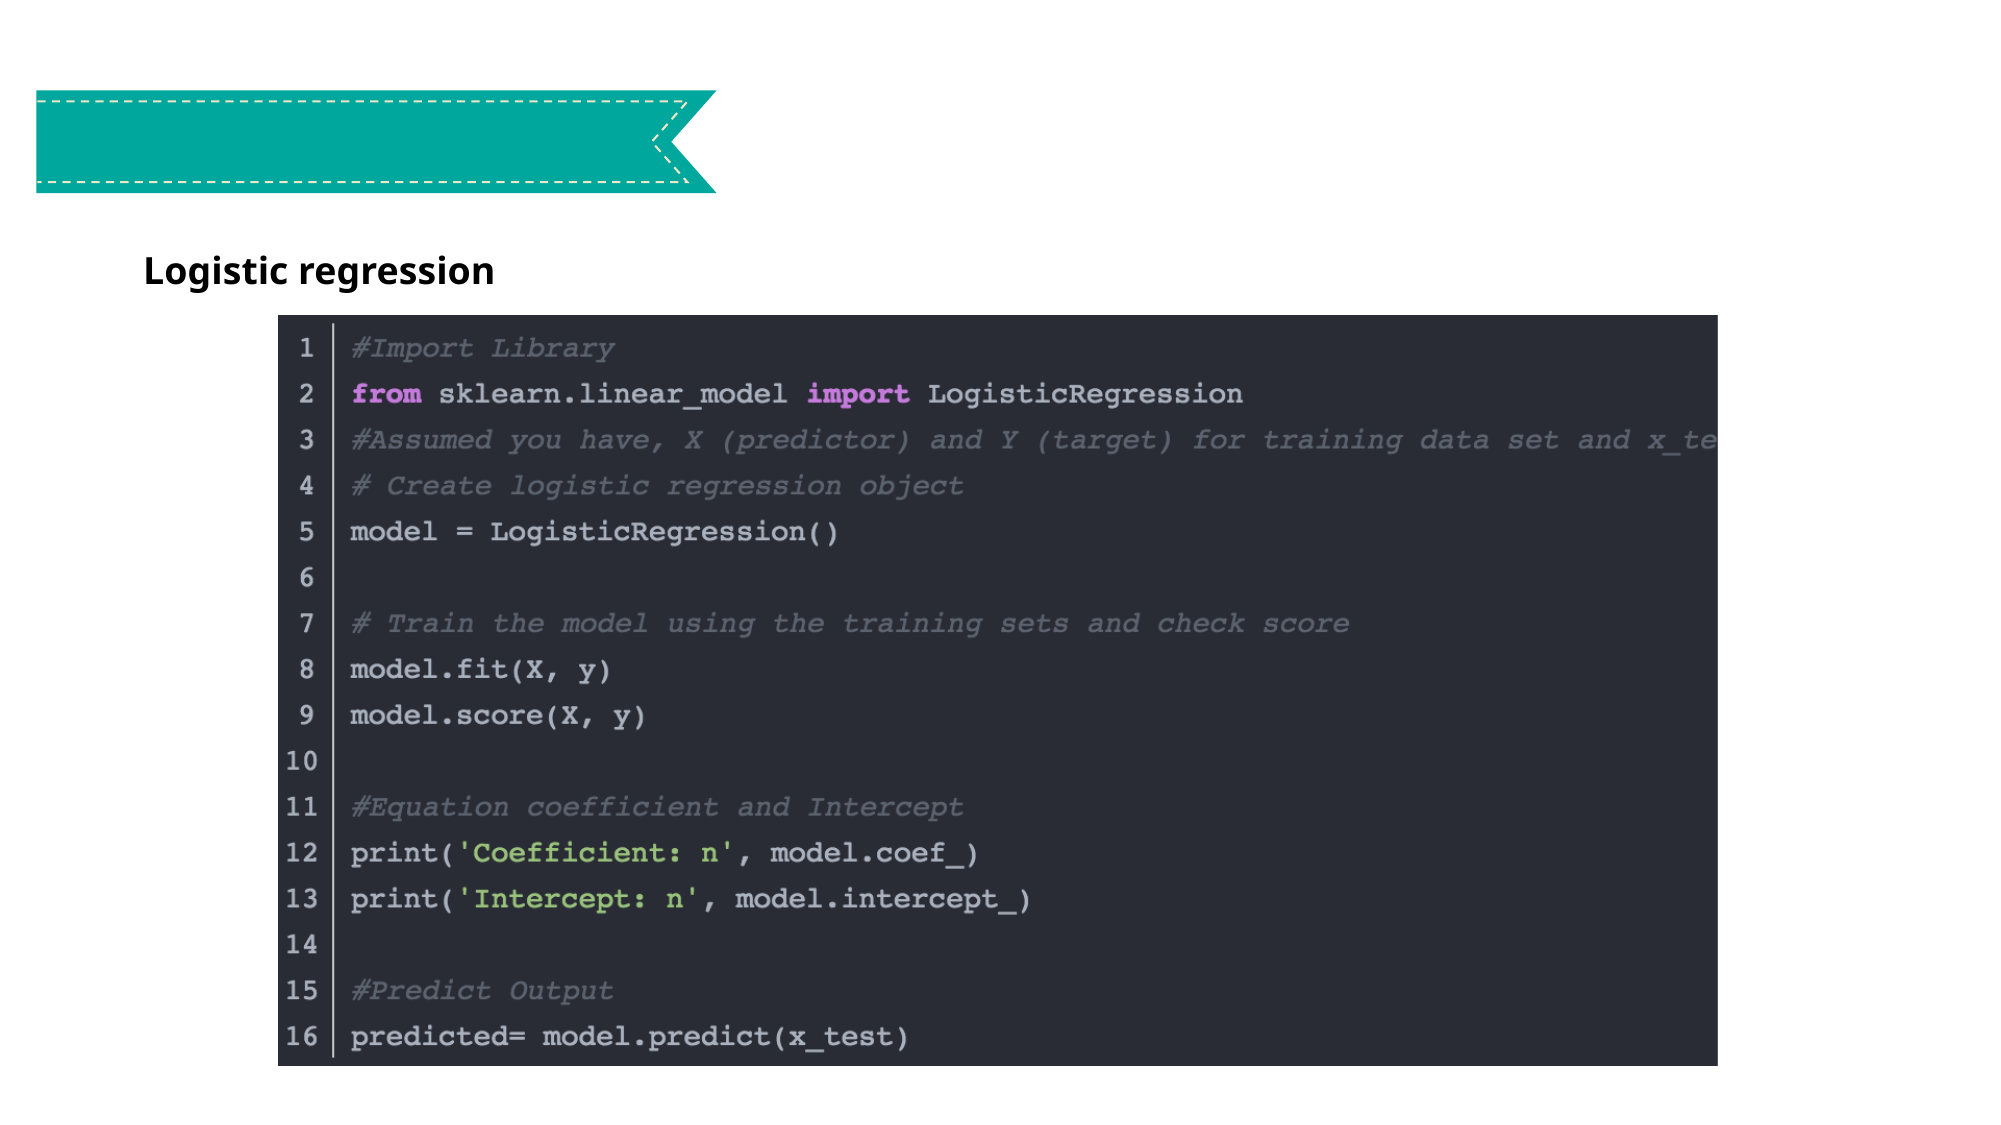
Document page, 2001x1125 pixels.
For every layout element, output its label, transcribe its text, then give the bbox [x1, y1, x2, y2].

text_box Logistic regression [128, 226, 511, 300]
picture [278, 315, 1722, 1066]
